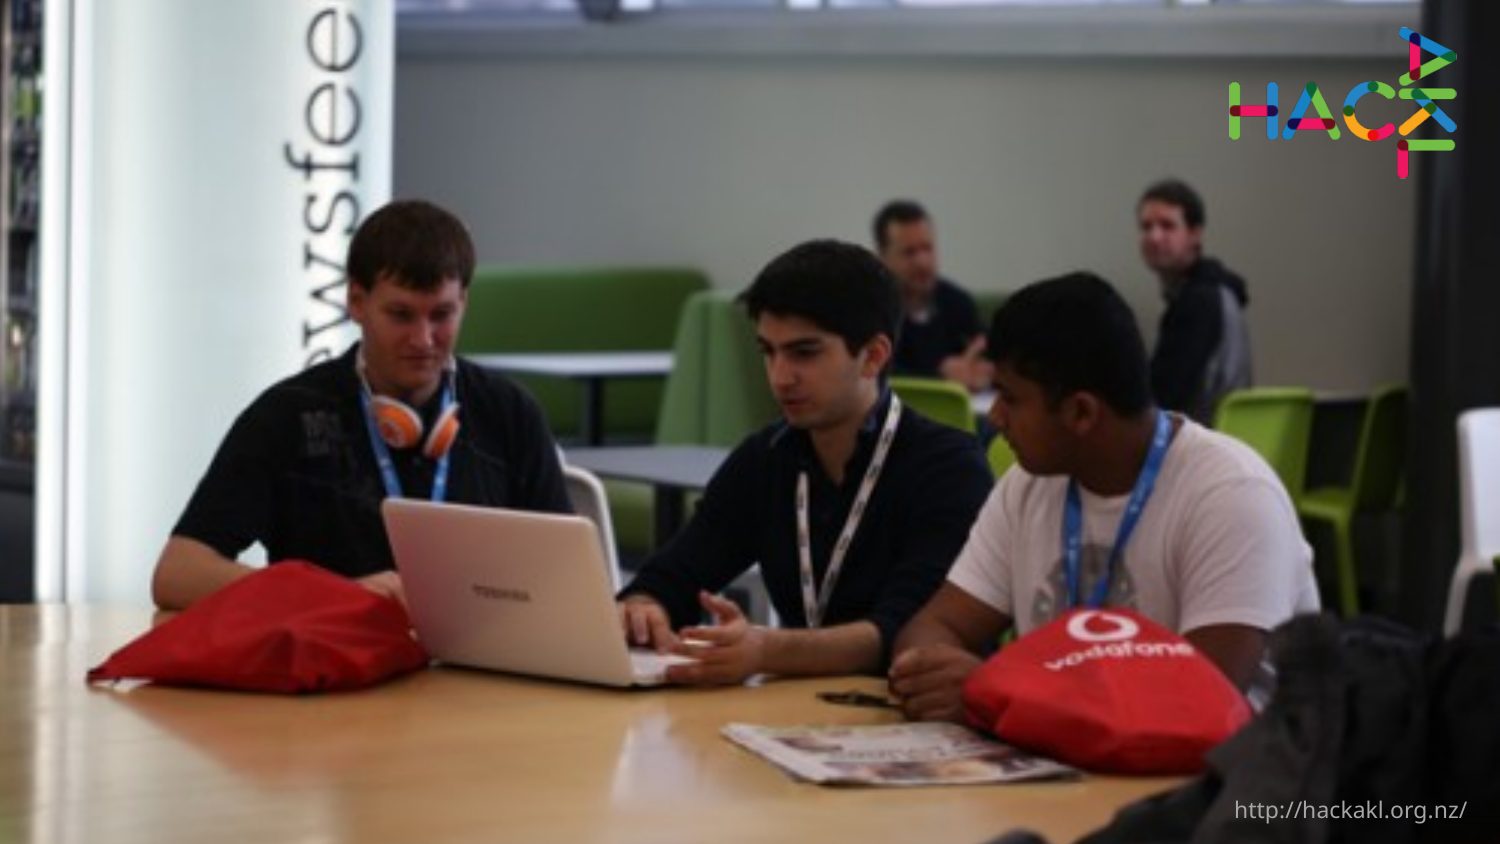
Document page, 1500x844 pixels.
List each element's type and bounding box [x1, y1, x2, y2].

picture [1198, 4, 1486, 194]
list [0, 0, 1500, 844]
